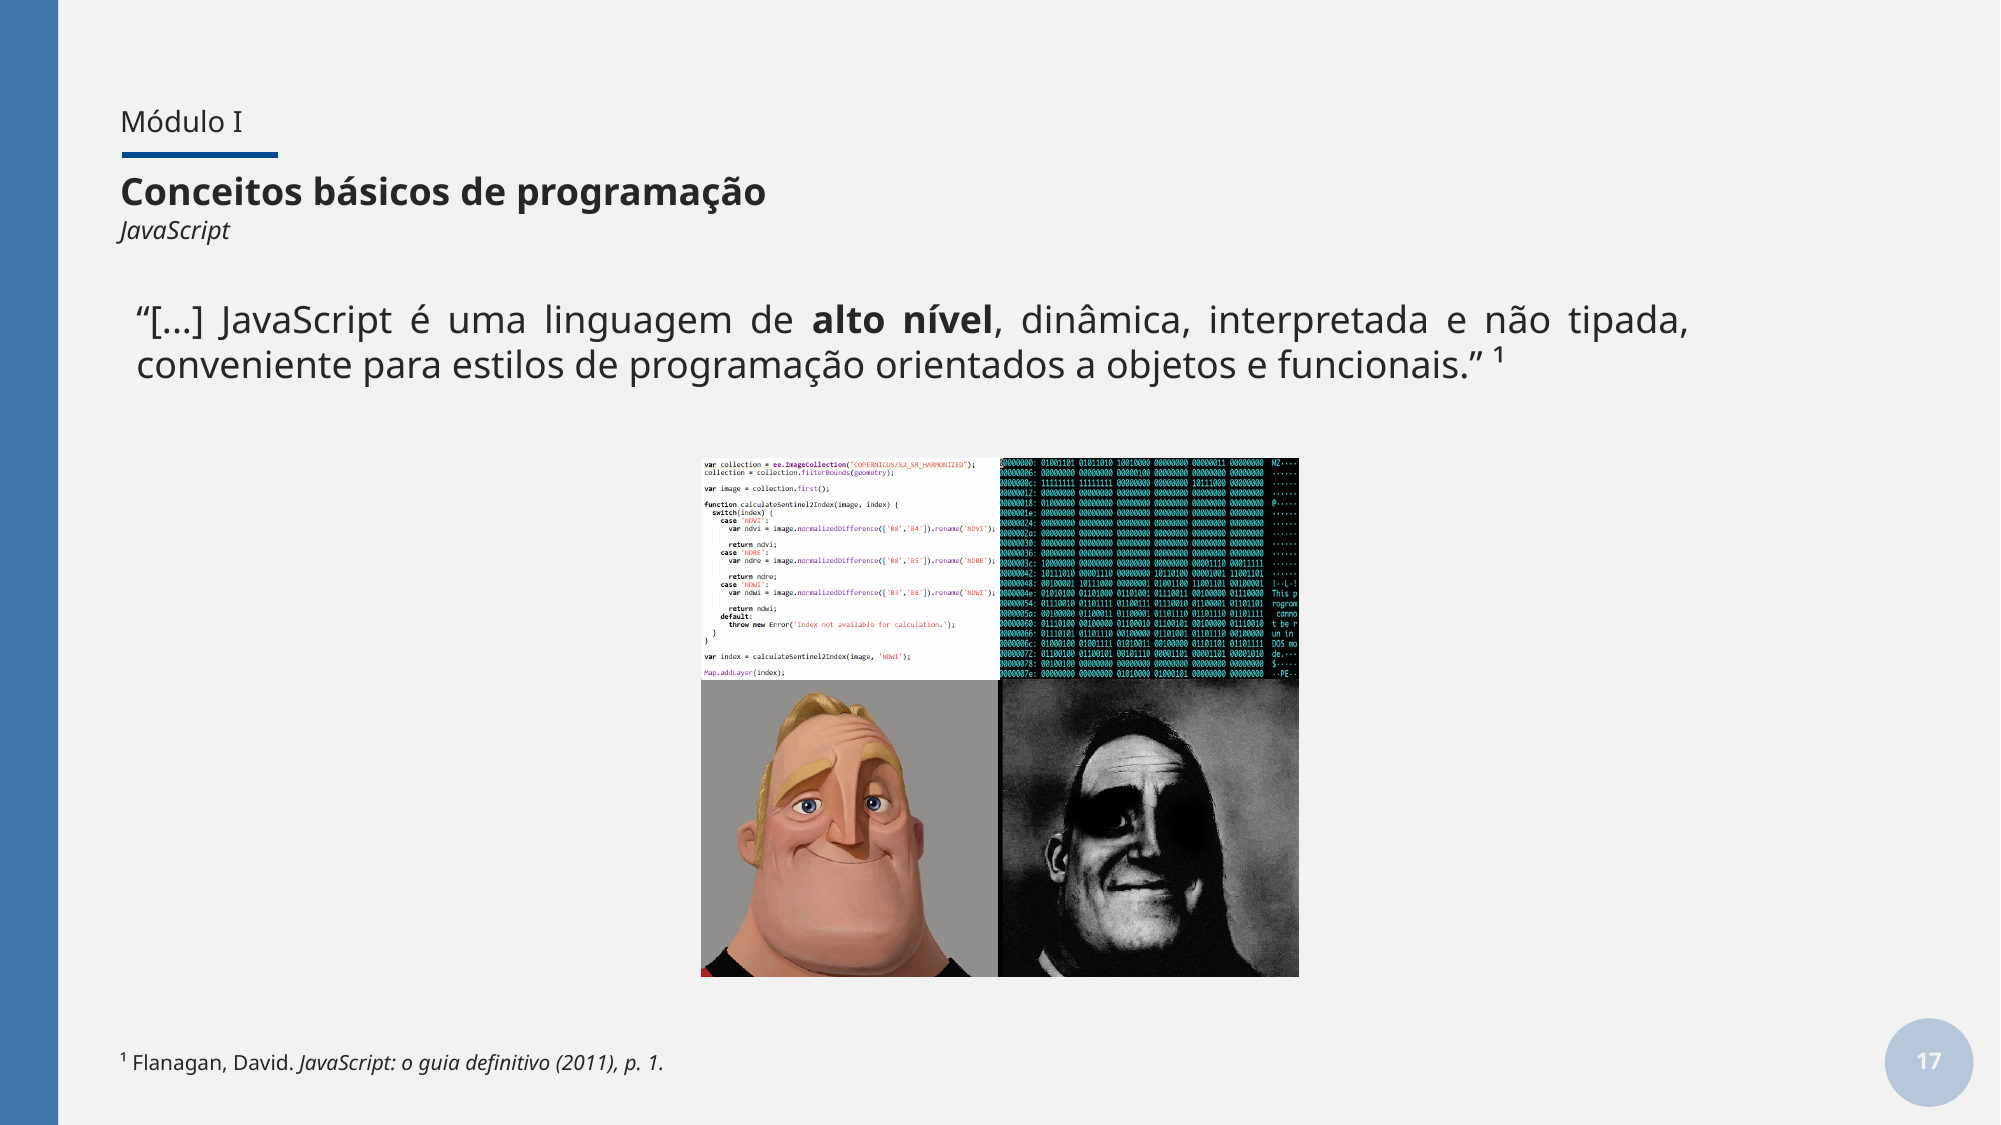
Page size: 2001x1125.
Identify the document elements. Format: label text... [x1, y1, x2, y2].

text_box Conceitos básicos de programação [105, 161, 1000, 200]
text_box 17 [1883, 1017, 1975, 1108]
title Módulo I [105, 91, 279, 155]
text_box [701, 458, 1299, 977]
text_box JavaScript [105, 200, 1000, 264]
text_box [0, 0, 59, 1125]
text_box ¹ Flanagan, David. JavaScript: o guia definitivo (2011), p. 1. [104, 1042, 1688, 1083]
text_box “[...] JavaScript é uma linguagem de alto nível, dinâmica, interpretada e não tipada, conveniente para estilos de programação orientados a objetos e funcionais.” ¹ [121, 288, 1705, 394]
